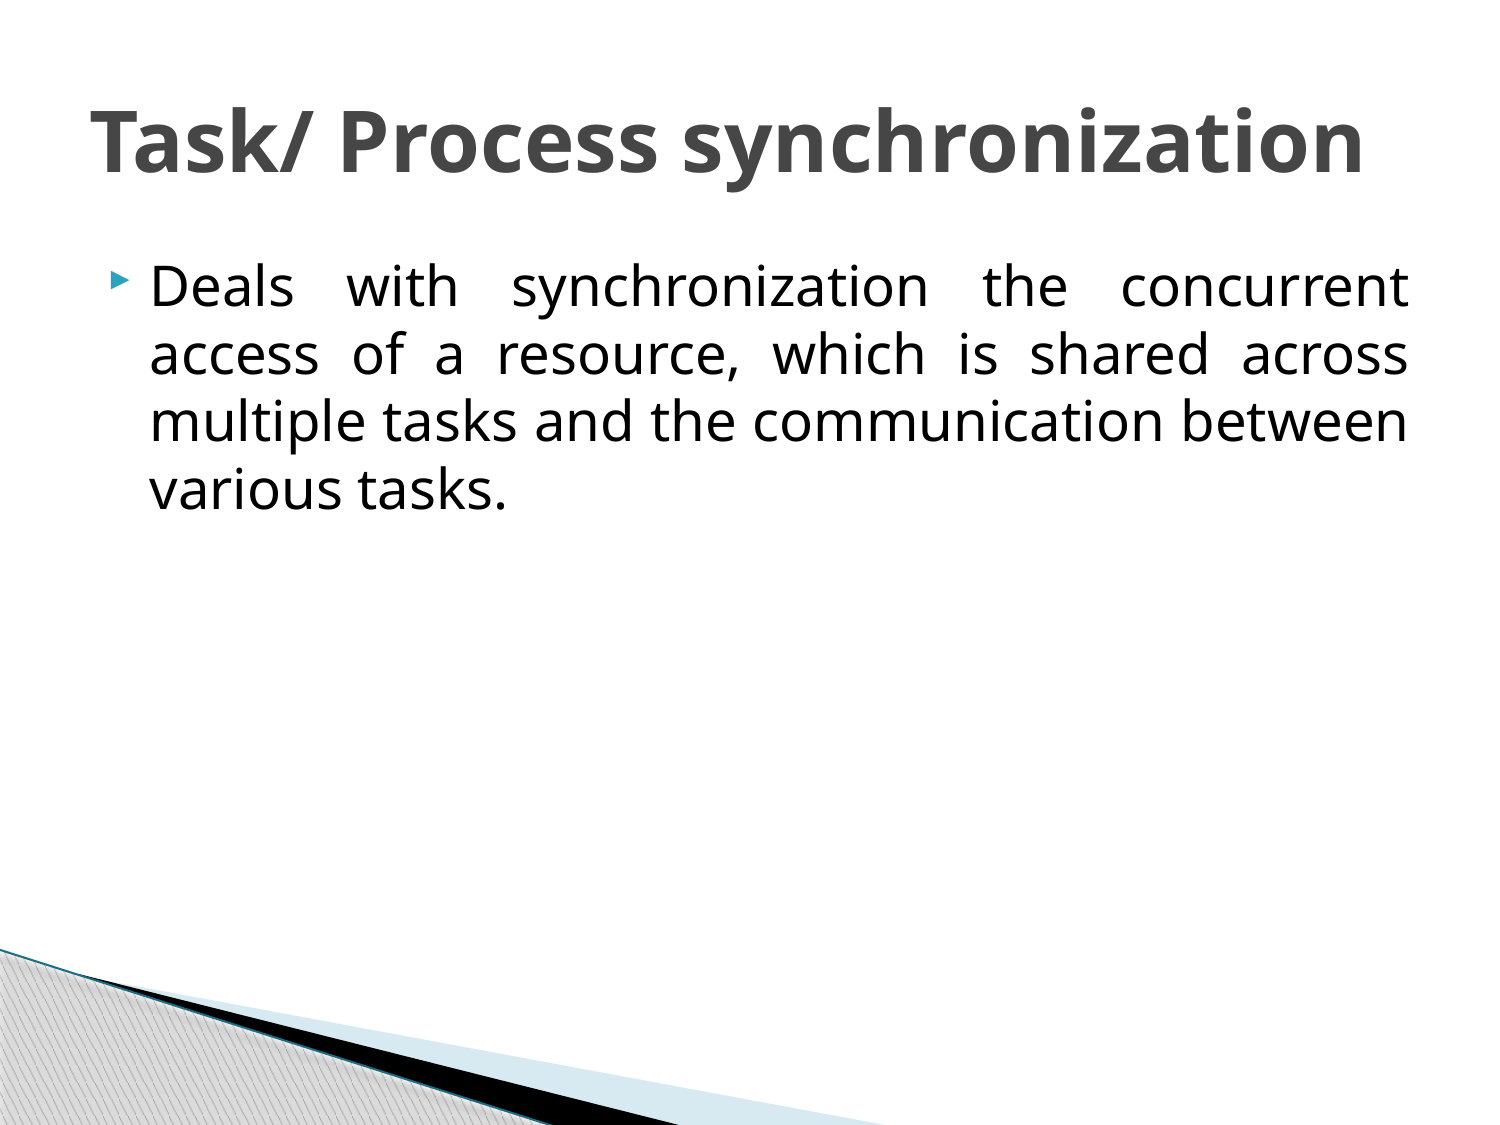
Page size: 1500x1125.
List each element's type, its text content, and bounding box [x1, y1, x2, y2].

title Task/ Process synchronization [75, 45, 1425, 233]
list Deals with synchronization the concurrent access of a resource, which is shared across multiple tasks and the communication between various tasks. [75, 243, 1425, 986]
